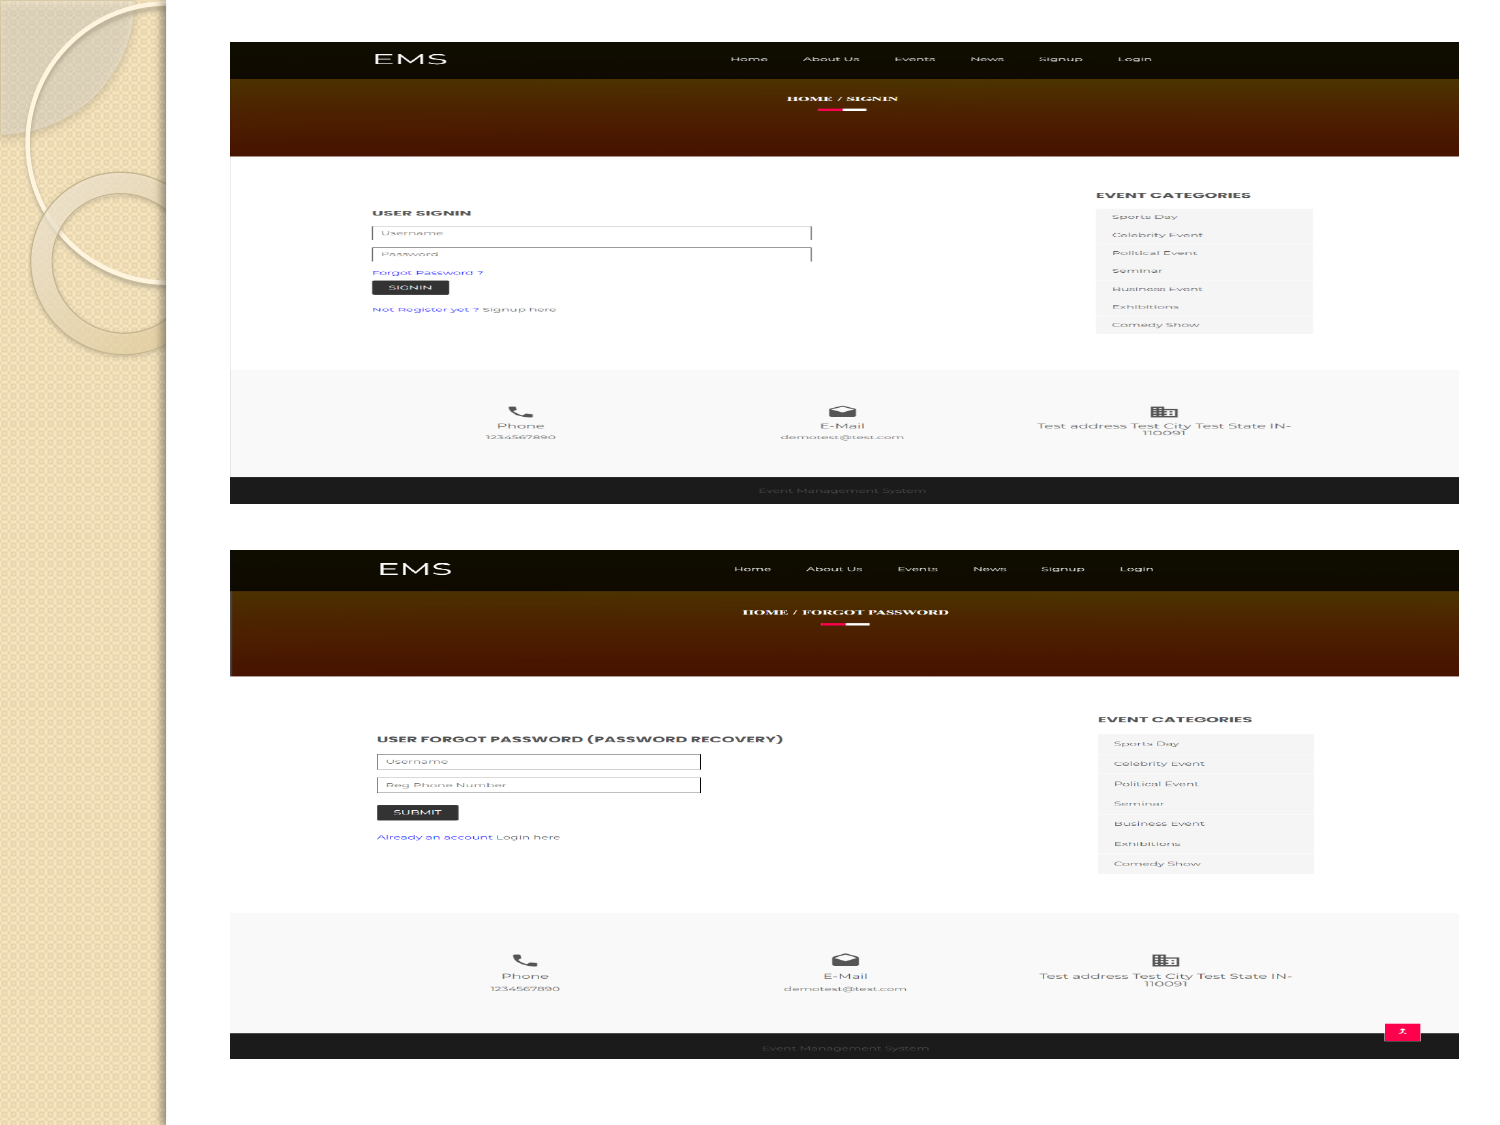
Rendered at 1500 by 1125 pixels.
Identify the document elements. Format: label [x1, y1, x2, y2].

picture [230, 550, 1459, 1059]
picture [229, 42, 1459, 504]
